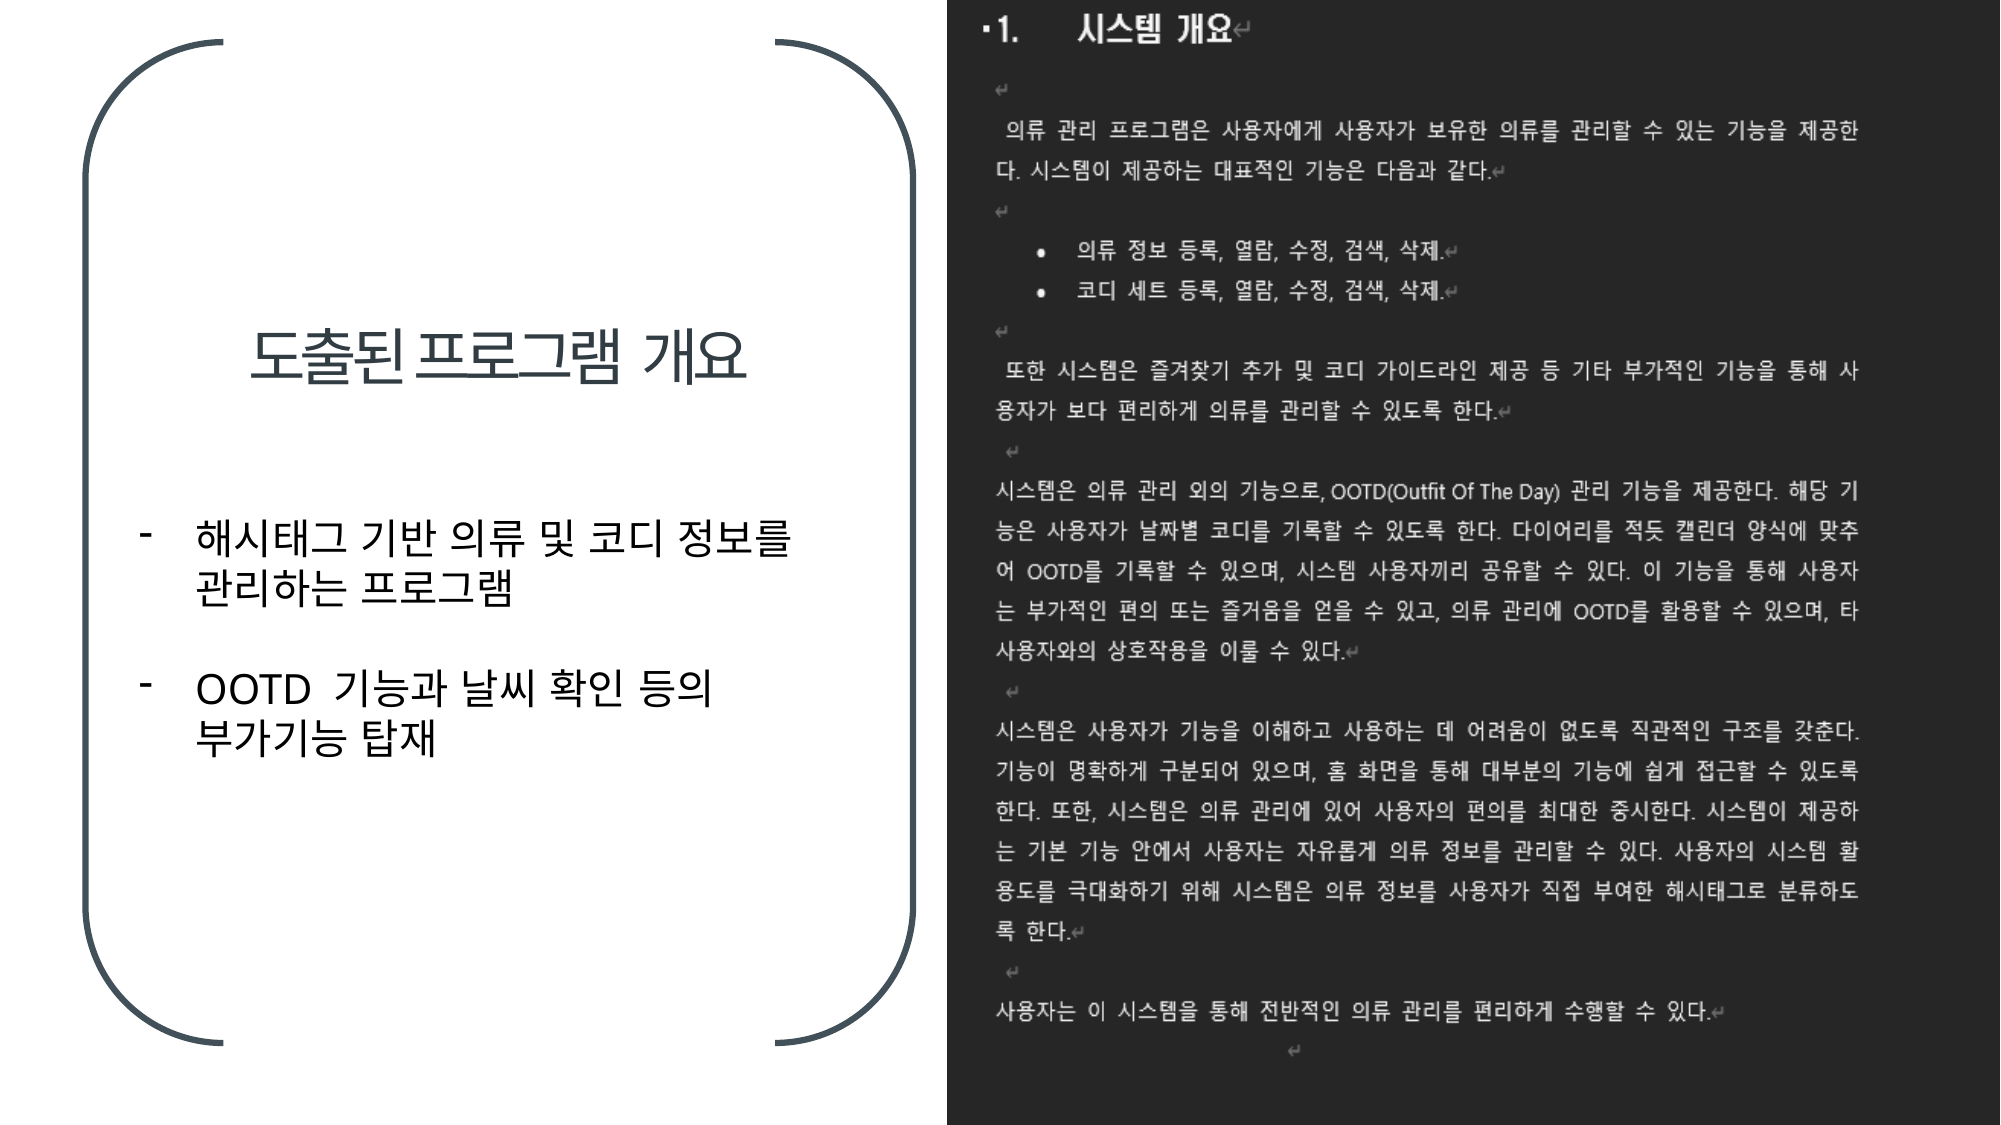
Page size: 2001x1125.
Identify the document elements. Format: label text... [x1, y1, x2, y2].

picture [947, 0, 2000, 1125]
text_box [84, 41, 914, 1044]
text_box 도출된 프로그램 개요 해시태그 기반 의류 및 코디 정보를 관리하는 프로그램 OOTD 기능과 날씨 확인 등의 부가기능 탑재 [124, 310, 875, 771]
